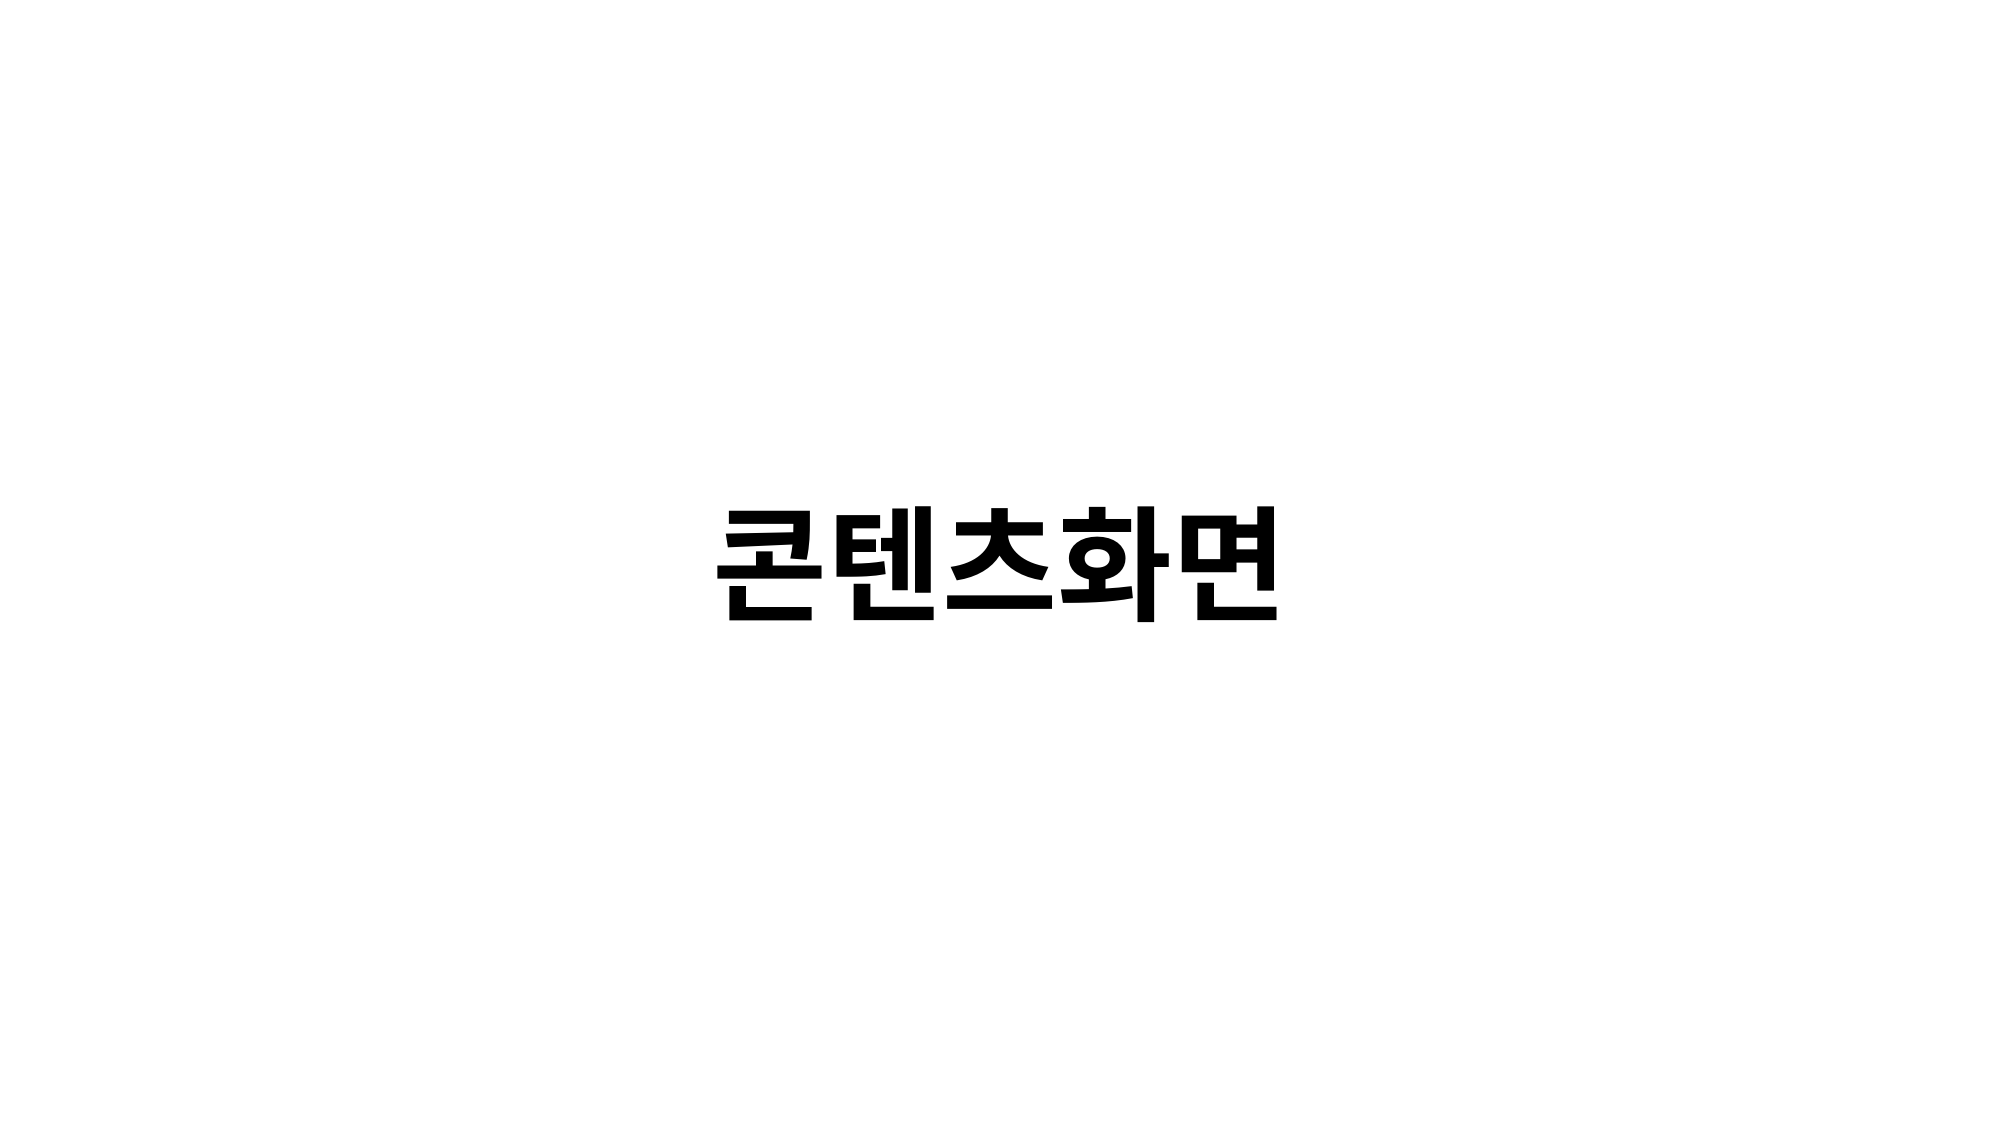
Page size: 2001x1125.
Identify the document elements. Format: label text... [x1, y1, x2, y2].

text_box 콘텐츠화면 [697, 479, 1303, 644]
